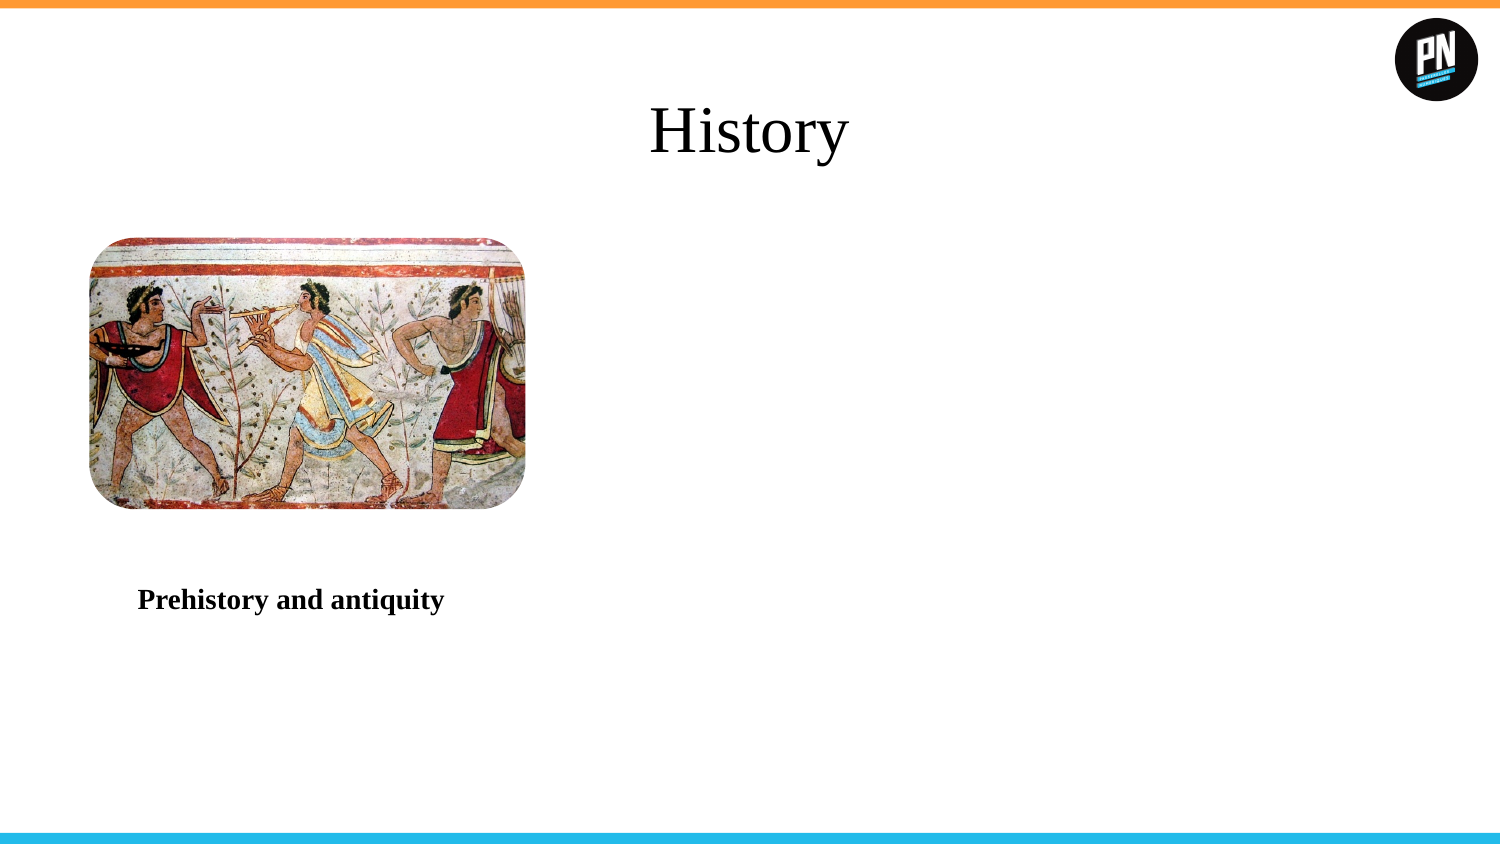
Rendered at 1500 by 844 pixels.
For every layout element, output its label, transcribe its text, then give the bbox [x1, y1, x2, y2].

text_box Prehistory and antiquity [103, 572, 479, 623]
text_box History [374, 78, 1125, 173]
picture [89, 237, 526, 510]
picture [1394, 17, 1479, 102]
